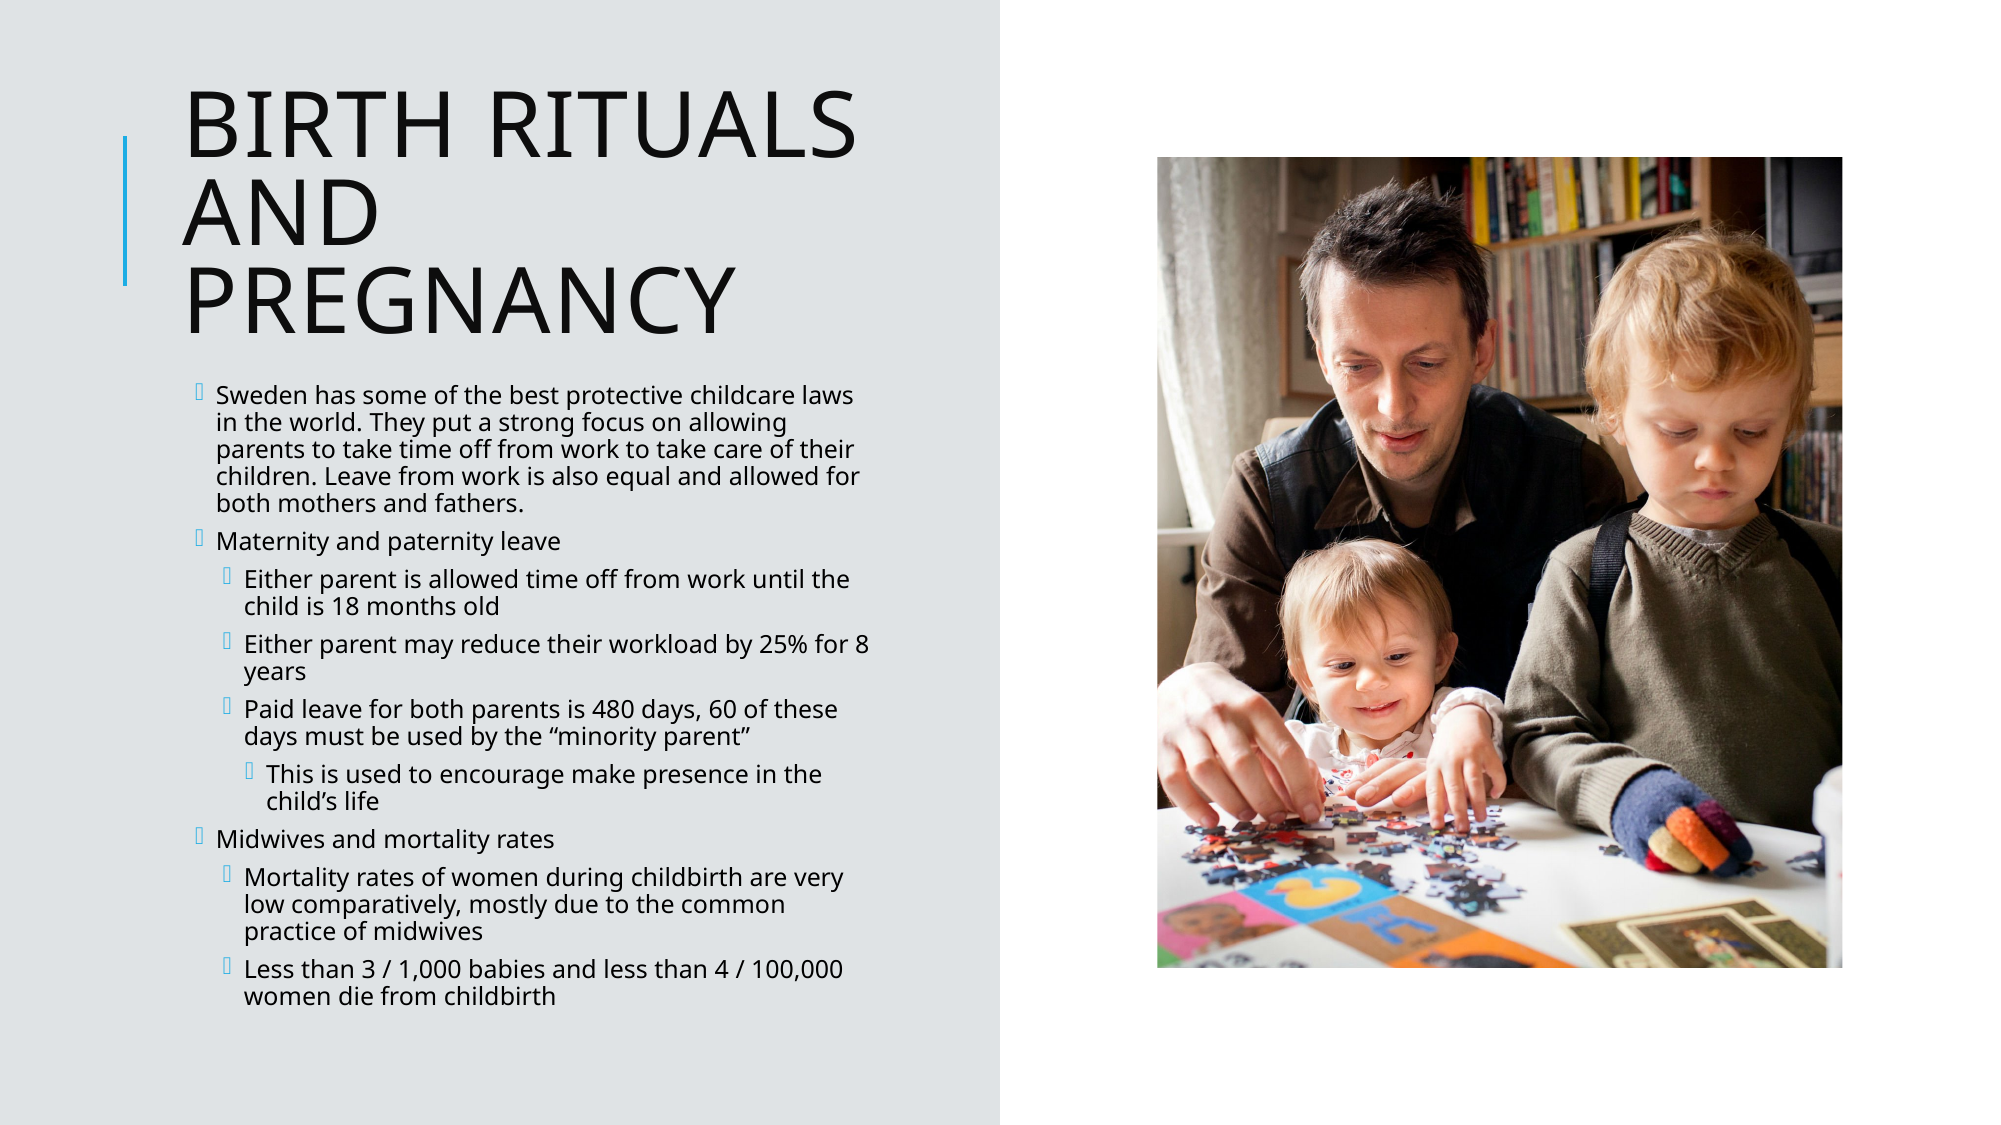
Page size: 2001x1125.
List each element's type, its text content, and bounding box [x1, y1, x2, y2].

text_box [0, 0, 1001, 1125]
title Birth Rituals and Pregnancy [168, 75, 888, 363]
picture [1157, 157, 1843, 969]
list Sweden has some of the best protective childcare laws in the world. They put a strong focus on allowing parents to take time off from work to take care of their children. Leave from work is also equal and allowed for both mothers and fathers. Maternity and paternity leave Either parent is allowed time off from work until the child is 18 months old Either parent may reduce their workload by 25% for 8 years Paid leave for both parents is 480 days, 60 of these days must be used by the “minority parent” This is used to encourage make presence in the child’s life Midwives and mortality rates Mortality rates of women during childbirth are very low comparatively, mostly due to the common practice of midwives Less than 3 / 1,000 babies and less than 4 / 100,000 women die from childbirth [168, 375, 888, 1020]
